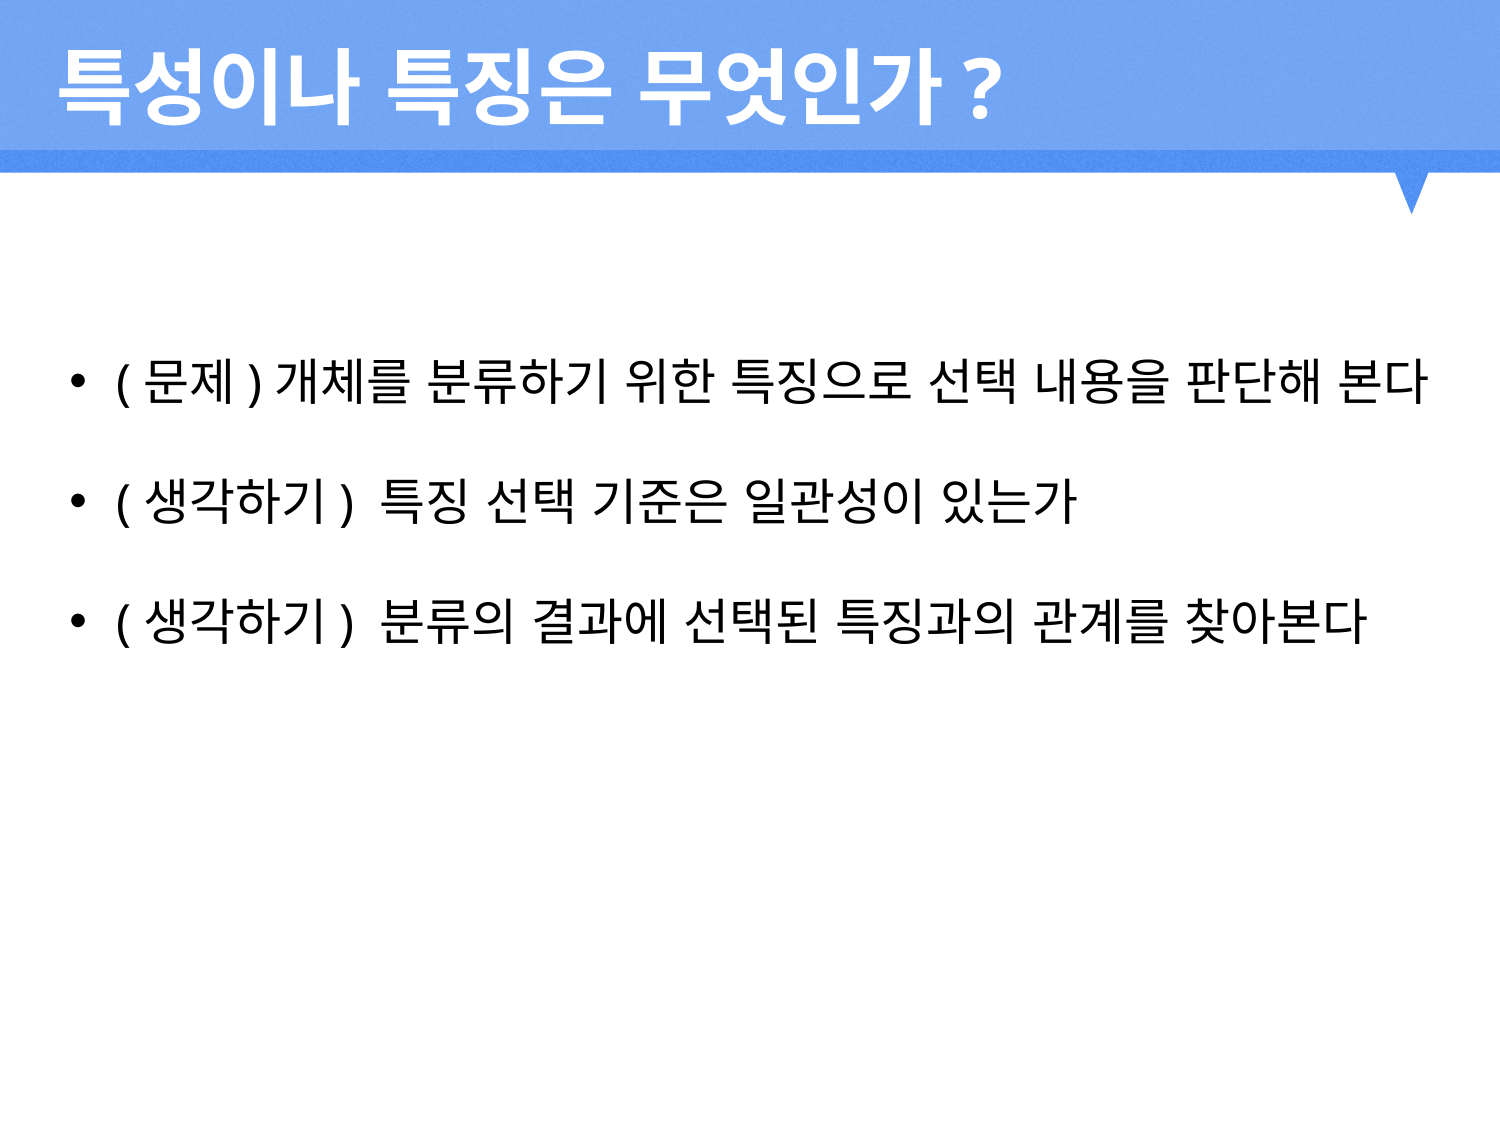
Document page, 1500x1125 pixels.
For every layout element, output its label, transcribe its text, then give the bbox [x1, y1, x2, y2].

text_box 특성이나 특징은 무엇인가? [41, 47, 1459, 119]
text_box (문제)개체를 분류하기 위한 특징으로 선택 내용을 판단해 본다 (생각하기) 특징 선택 기준은 일관성이 있는가 (생각하기) 분류의 결과에 선택된 특징과의 관계를 찾아본다 [54, 342, 1460, 778]
text_box (심화) 일상생활과 컴퓨팅 분야의 추상화 기법 [0, 0, 1500, 150]
picture [0, 150, 1500, 213]
